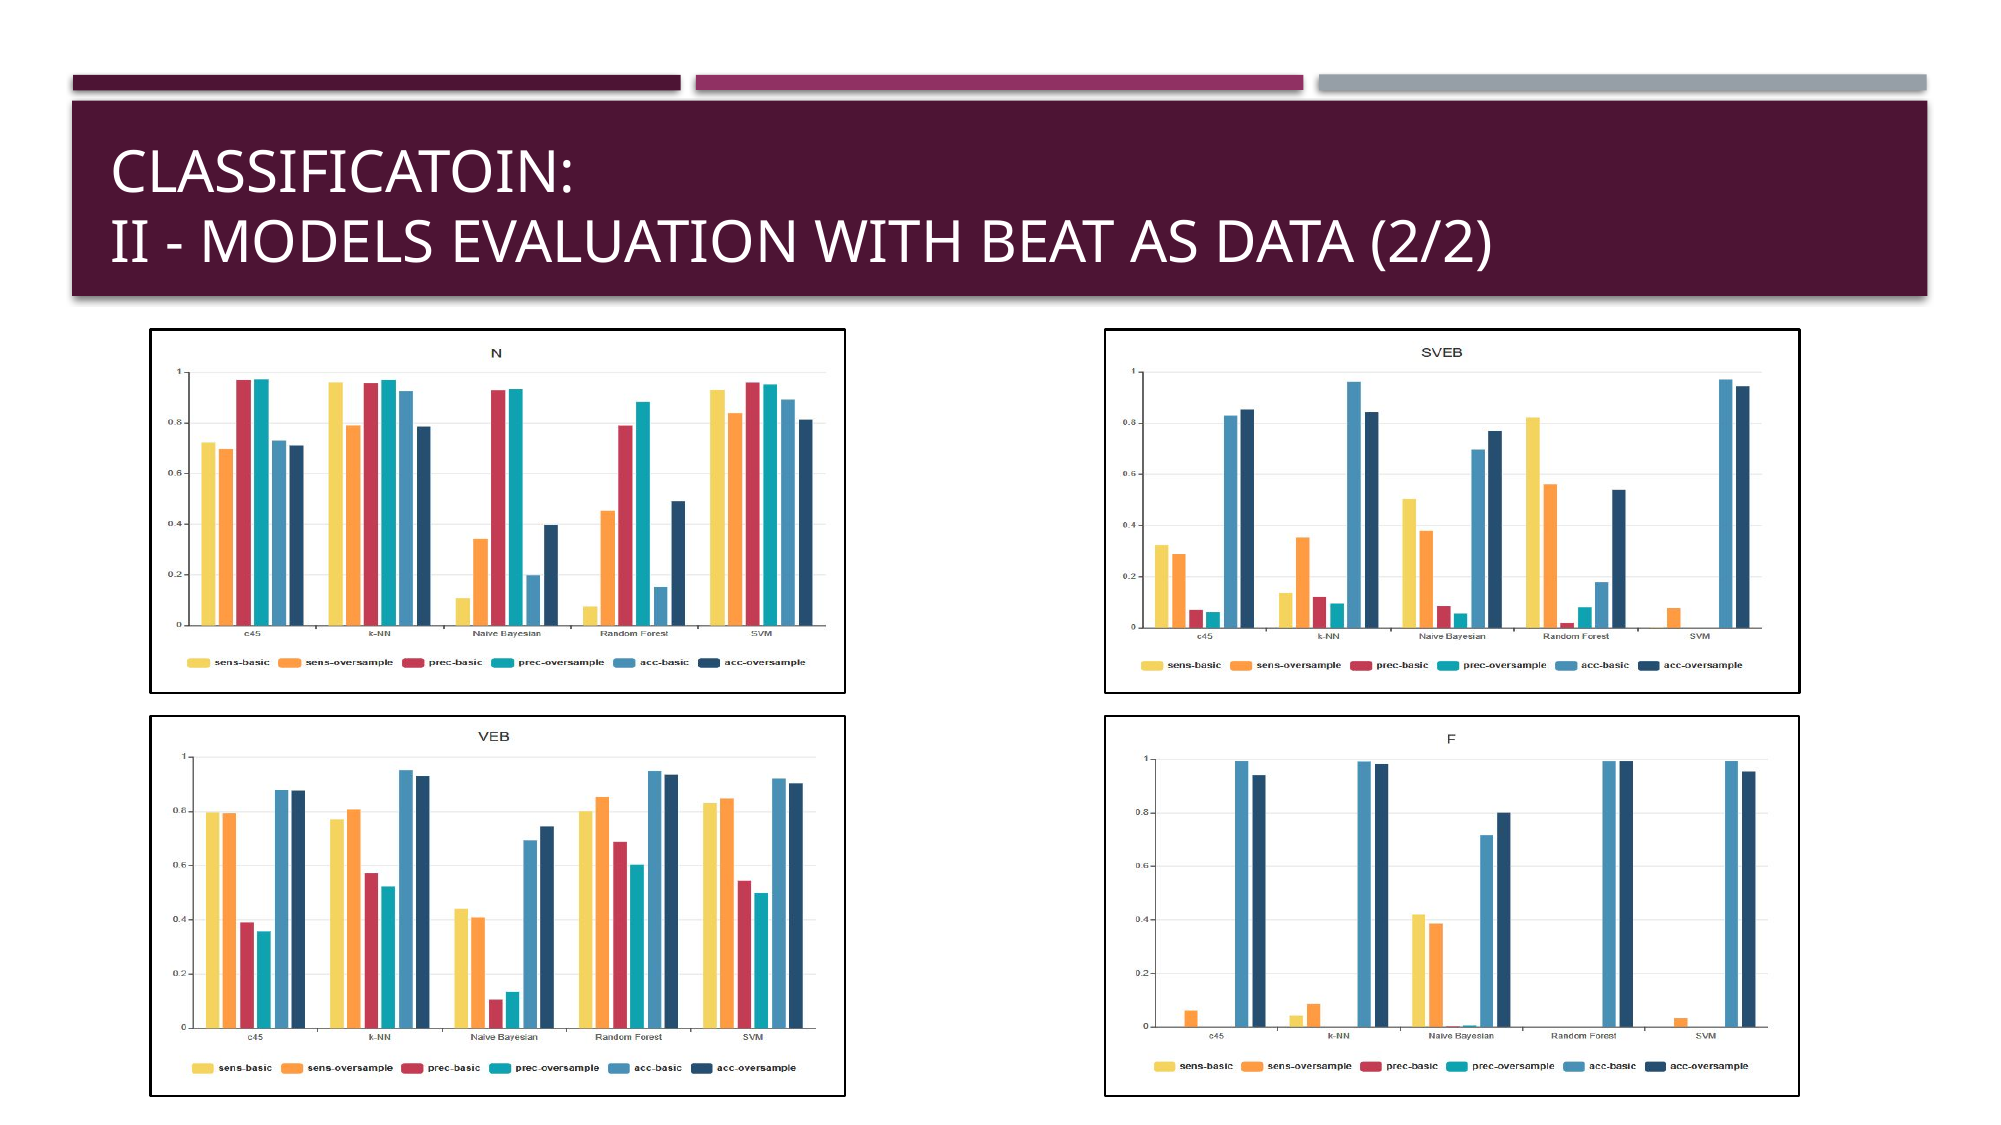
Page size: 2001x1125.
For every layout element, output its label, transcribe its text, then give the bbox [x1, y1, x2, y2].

picture [151, 716, 845, 1096]
picture [1105, 329, 1799, 693]
title CLASSIFICATOIN: II - MODELS EVALUATION WITH BEAT AS DATA (2/2) [95, 115, 1905, 282]
picture [151, 329, 845, 693]
picture [1105, 716, 1799, 1096]
